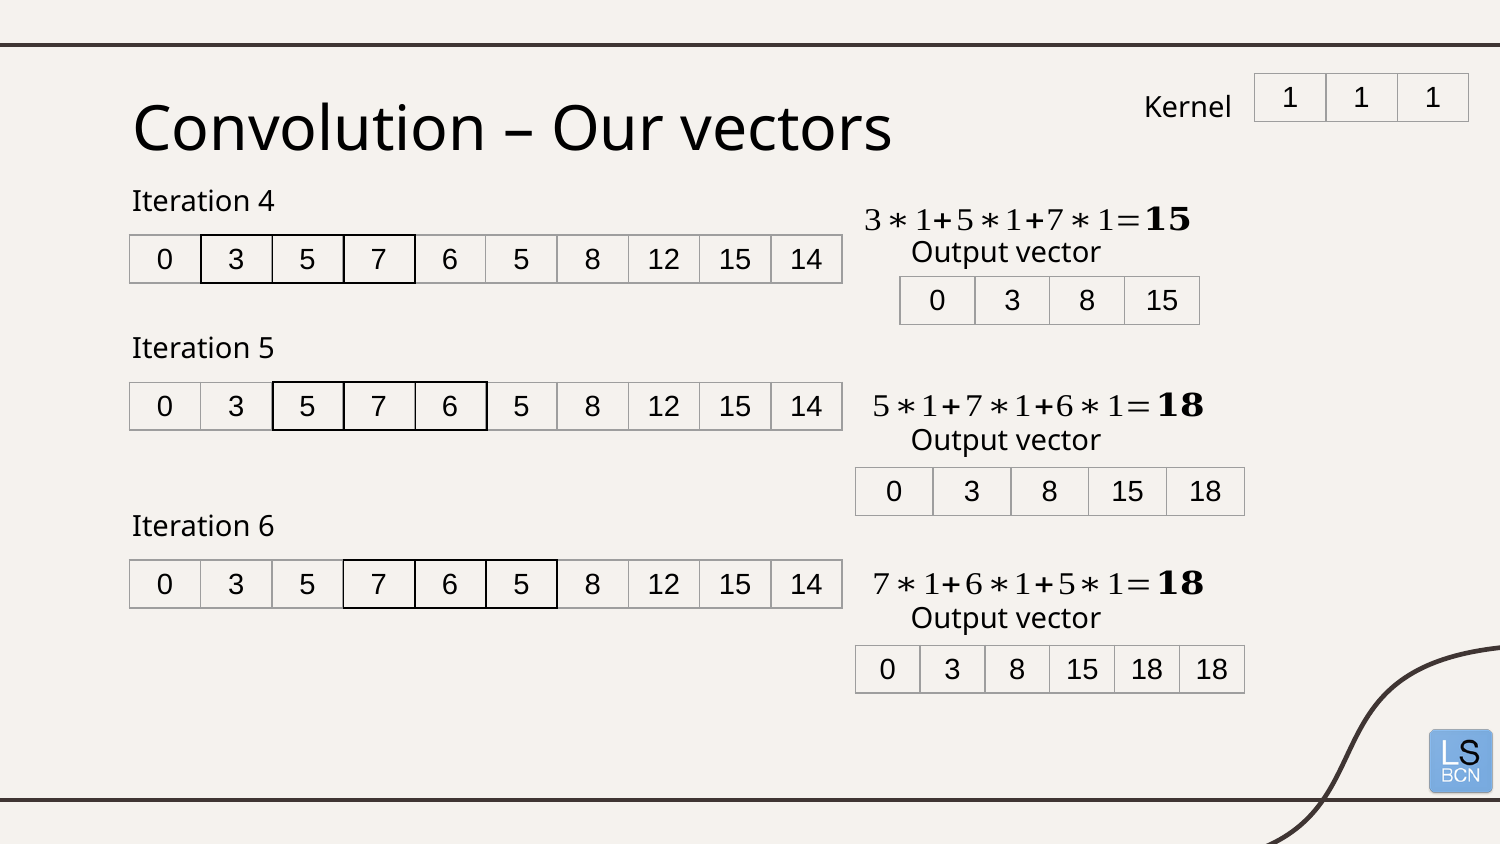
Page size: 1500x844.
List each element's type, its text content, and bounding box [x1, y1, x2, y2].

table_header 14 [772, 236, 841, 282]
text_box Output vector [895, 406, 1204, 466]
table_header 0 [130, 236, 200, 282]
table_header [487, 561, 556, 607]
table_header 18 [1167, 468, 1244, 515]
table_header 0 [130, 561, 200, 607]
table_header 0 [130, 383, 200, 429]
table_header 0 [901, 277, 974, 324]
table_header 12 [629, 561, 699, 607]
table_header 15 [700, 561, 770, 607]
table_header 8 [1012, 468, 1088, 515]
table_header 5 [486, 236, 556, 282]
table_header [274, 383, 343, 429]
table_header [344, 561, 414, 607]
table_header 8 [558, 561, 628, 607]
table_header [202, 236, 272, 282]
table_header 15 [1050, 646, 1114, 692]
table_header 14 [772, 383, 841, 429]
table_header 3 [921, 646, 984, 692]
table_header [345, 383, 415, 429]
table_header 1 [1327, 74, 1397, 121]
table_header 18 [1180, 646, 1244, 692]
table_header 18 [1115, 646, 1179, 692]
table_header 8 [986, 646, 1049, 692]
table_header 3 [201, 561, 271, 607]
table_header 14 [772, 561, 841, 607]
table_header 0 [856, 468, 932, 515]
table_header [416, 383, 486, 429]
table_header 15 [1089, 468, 1166, 515]
table_header 1 [1398, 74, 1468, 121]
table_header 5 [273, 561, 342, 607]
text_box Iteration 4 [116, 166, 318, 215]
table_header 15 [700, 236, 770, 282]
text_box Iteration 5 [116, 314, 318, 362]
table_header 3 [976, 277, 1049, 324]
table_header 8 [1050, 277, 1124, 324]
table_header [416, 561, 485, 607]
table_header 3 [201, 383, 271, 429]
table_header 1 [1255, 74, 1325, 121]
table_header 6 [416, 236, 485, 282]
table_header [273, 236, 343, 282]
table_header 12 [629, 383, 699, 429]
table_header 15 [1125, 277, 1199, 324]
table_header 5 [488, 383, 556, 429]
table_header 0 [856, 646, 919, 692]
picture [1421, 721, 1500, 801]
table_header 8 [558, 383, 628, 429]
table_header 12 [629, 236, 699, 282]
text_box Kernel [1128, 73, 1255, 124]
table_header 15 [700, 383, 770, 429]
text_box Iteration 6 [116, 492, 318, 540]
text_box Output vector [895, 218, 1205, 278]
table_header [345, 236, 414, 282]
text_box Output vector [895, 584, 1204, 644]
table_header 8 [558, 236, 628, 282]
title Convolution – Our vectors [116, 72, 1278, 167]
table_header 3 [934, 468, 1010, 515]
